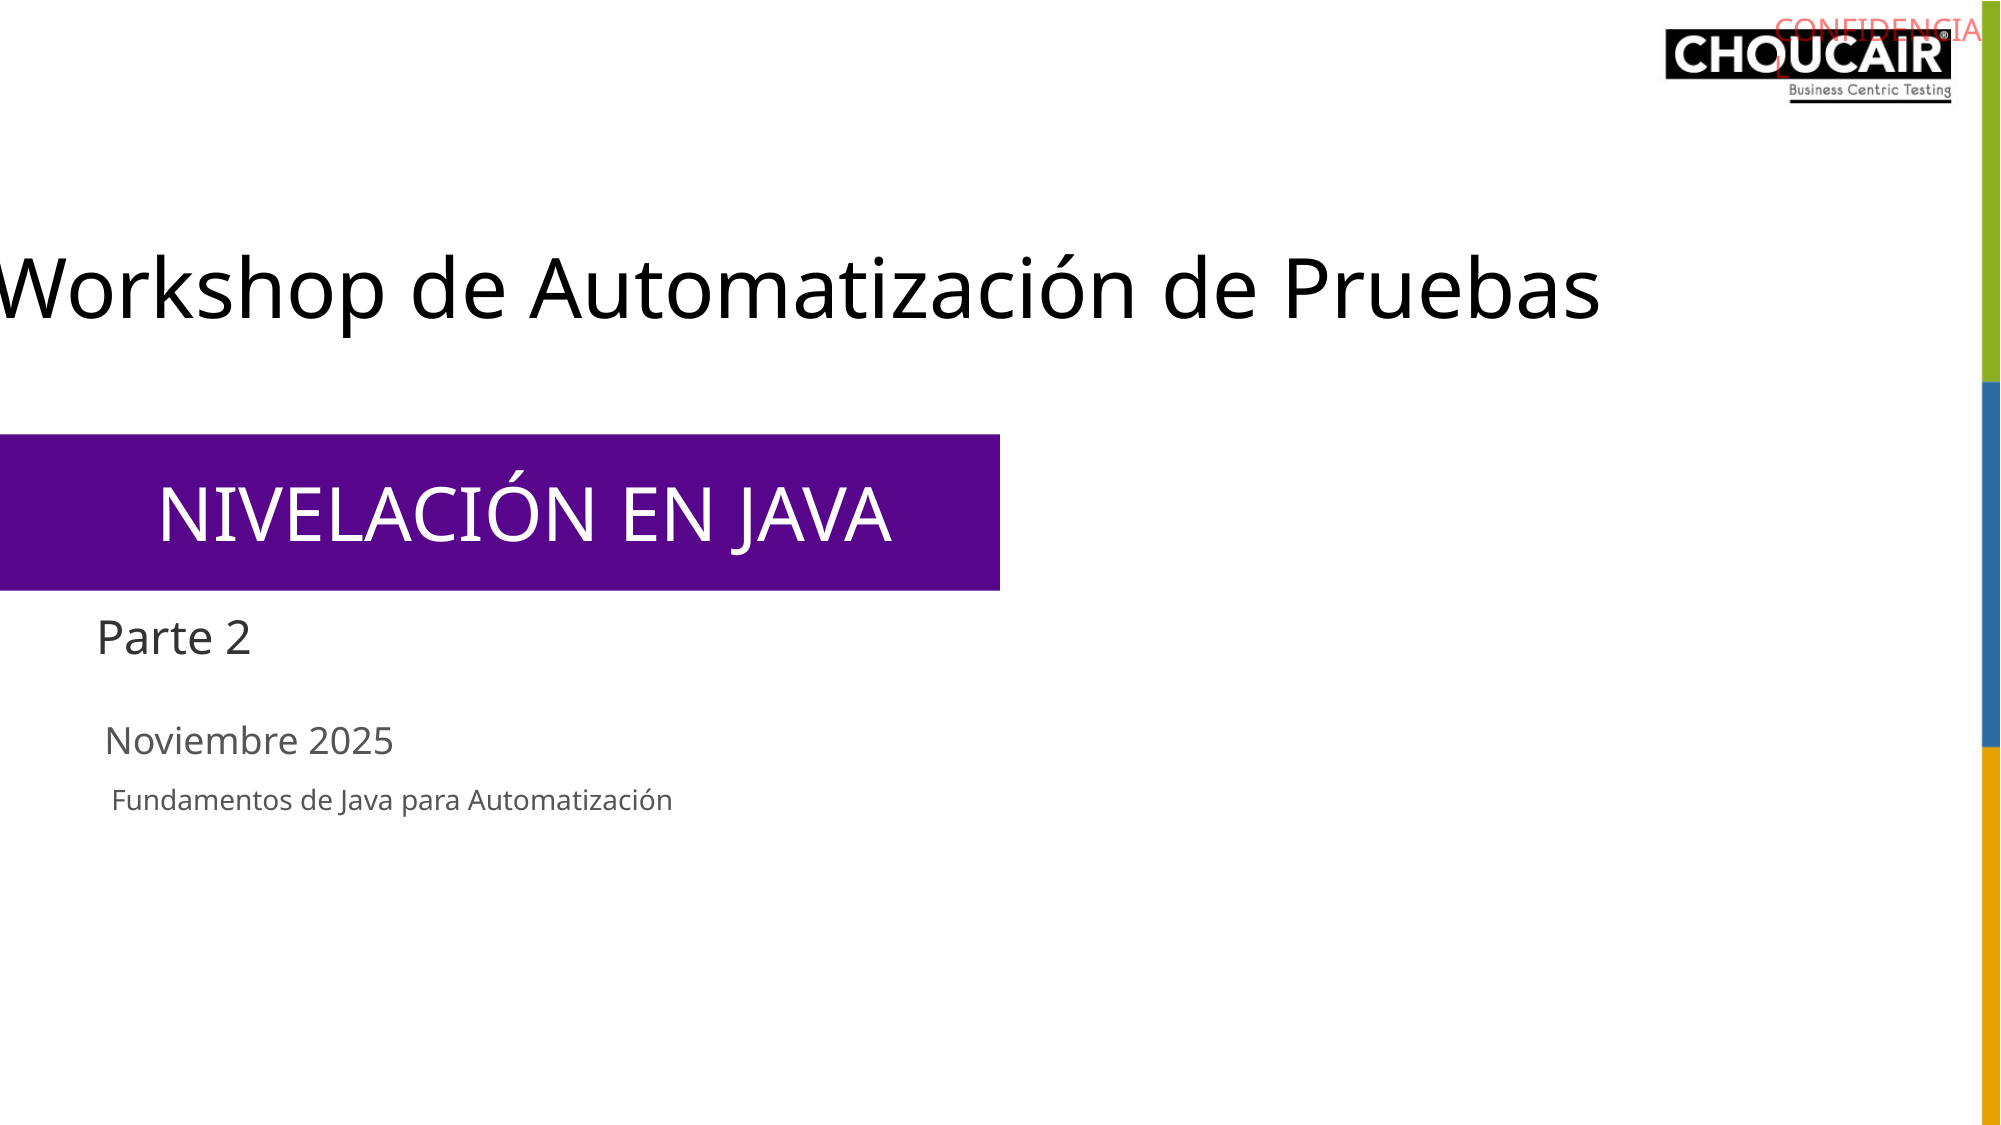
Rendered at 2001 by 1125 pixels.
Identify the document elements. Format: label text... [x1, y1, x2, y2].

text_box Workshop de Automatización de Pruebas [0, 235, 1604, 336]
text_box Noviembre 2025 [104, 716, 395, 762]
text_box Fundamentos de Java para Automatización [111, 782, 674, 816]
picture [0, 0, 2000, 1125]
text_box NIVELACIÓN EN JAVA [156, 466, 894, 557]
text_box [0, 434, 1000, 591]
text_box Parte 2 [96, 607, 254, 664]
